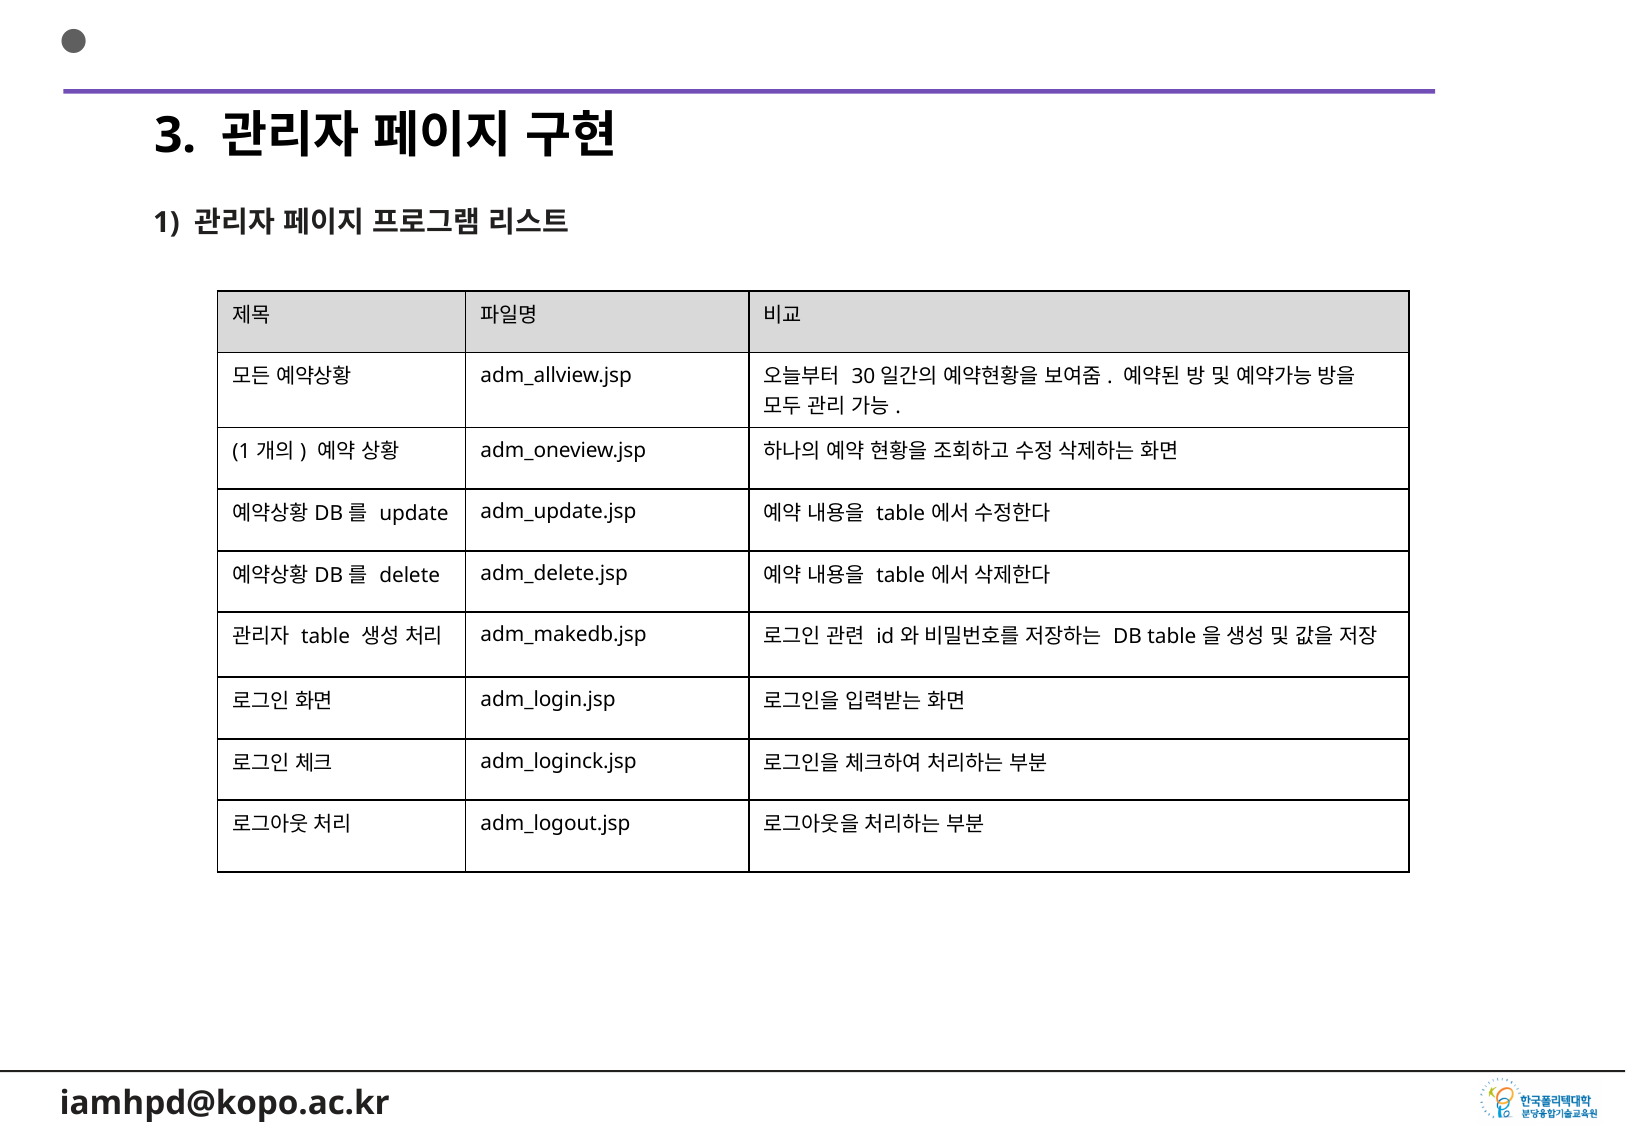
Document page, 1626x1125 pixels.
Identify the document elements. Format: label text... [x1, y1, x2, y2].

table_cell 관리자 table 생성 처리 [218, 613, 465, 676]
table_cell adm_login.jsp [466, 678, 748, 738]
table_cell 로그인을 입력받는 화면 [750, 678, 1408, 738]
table_cell adm_allview.jsp [466, 353, 748, 427]
table_cell 예약상황DB를 delete [218, 552, 465, 611]
table_cell 로그아웃 처리 [218, 801, 465, 871]
text_box 3. 관리자 페이지 구현 [139, 80, 1488, 185]
picture [1476, 1073, 1604, 1125]
table_header 제목 [218, 292, 465, 352]
table_cell adm_makedb.jsp [466, 613, 748, 676]
table_cell 예약상황DB를 update [218, 490, 465, 550]
table_cell adm_loginck.jsp [466, 740, 748, 799]
table_cell adm_logout.jsp [466, 801, 748, 871]
table_cell 로그인 화면 [218, 678, 465, 738]
list 1) 관리자 페이지 프로그램 리스트 [138, 196, 1489, 970]
table_cell 오늘부터 30일간의 예약현황을 보여줌. 예약된 방 및 예약가능 방을 모두 관리 가능. [750, 353, 1408, 427]
table_header 비교 [750, 292, 1408, 352]
table_cell 하나의 예약 현황을 조회하고 수정 삭제하는 화면 [750, 428, 1408, 488]
table_cell adm_update.jsp [466, 490, 748, 550]
table_cell 모든 예약상황 [218, 353, 465, 427]
table_cell (1개의) 예약 상황 [218, 428, 465, 488]
table_cell 로그인 체크 [218, 740, 465, 799]
table_cell 예약 내용을 table에서 수정한다 [750, 490, 1408, 550]
table_cell 예약 내용을 table에서 삭제한다 [750, 552, 1408, 611]
table_cell 로그아웃을 처리하는 부분 [750, 801, 1408, 871]
table_cell 로그인 관련 id와 비밀번호를 저장하는 DB table을 생성 및 값을 저장 [750, 613, 1408, 676]
table_cell adm_delete.jsp [466, 552, 748, 611]
table_header 파일명 [466, 292, 748, 352]
table_cell 로그인을 체크하여 처리하는 부분 [750, 740, 1408, 799]
table_cell adm_oneview.jsp [466, 428, 748, 488]
